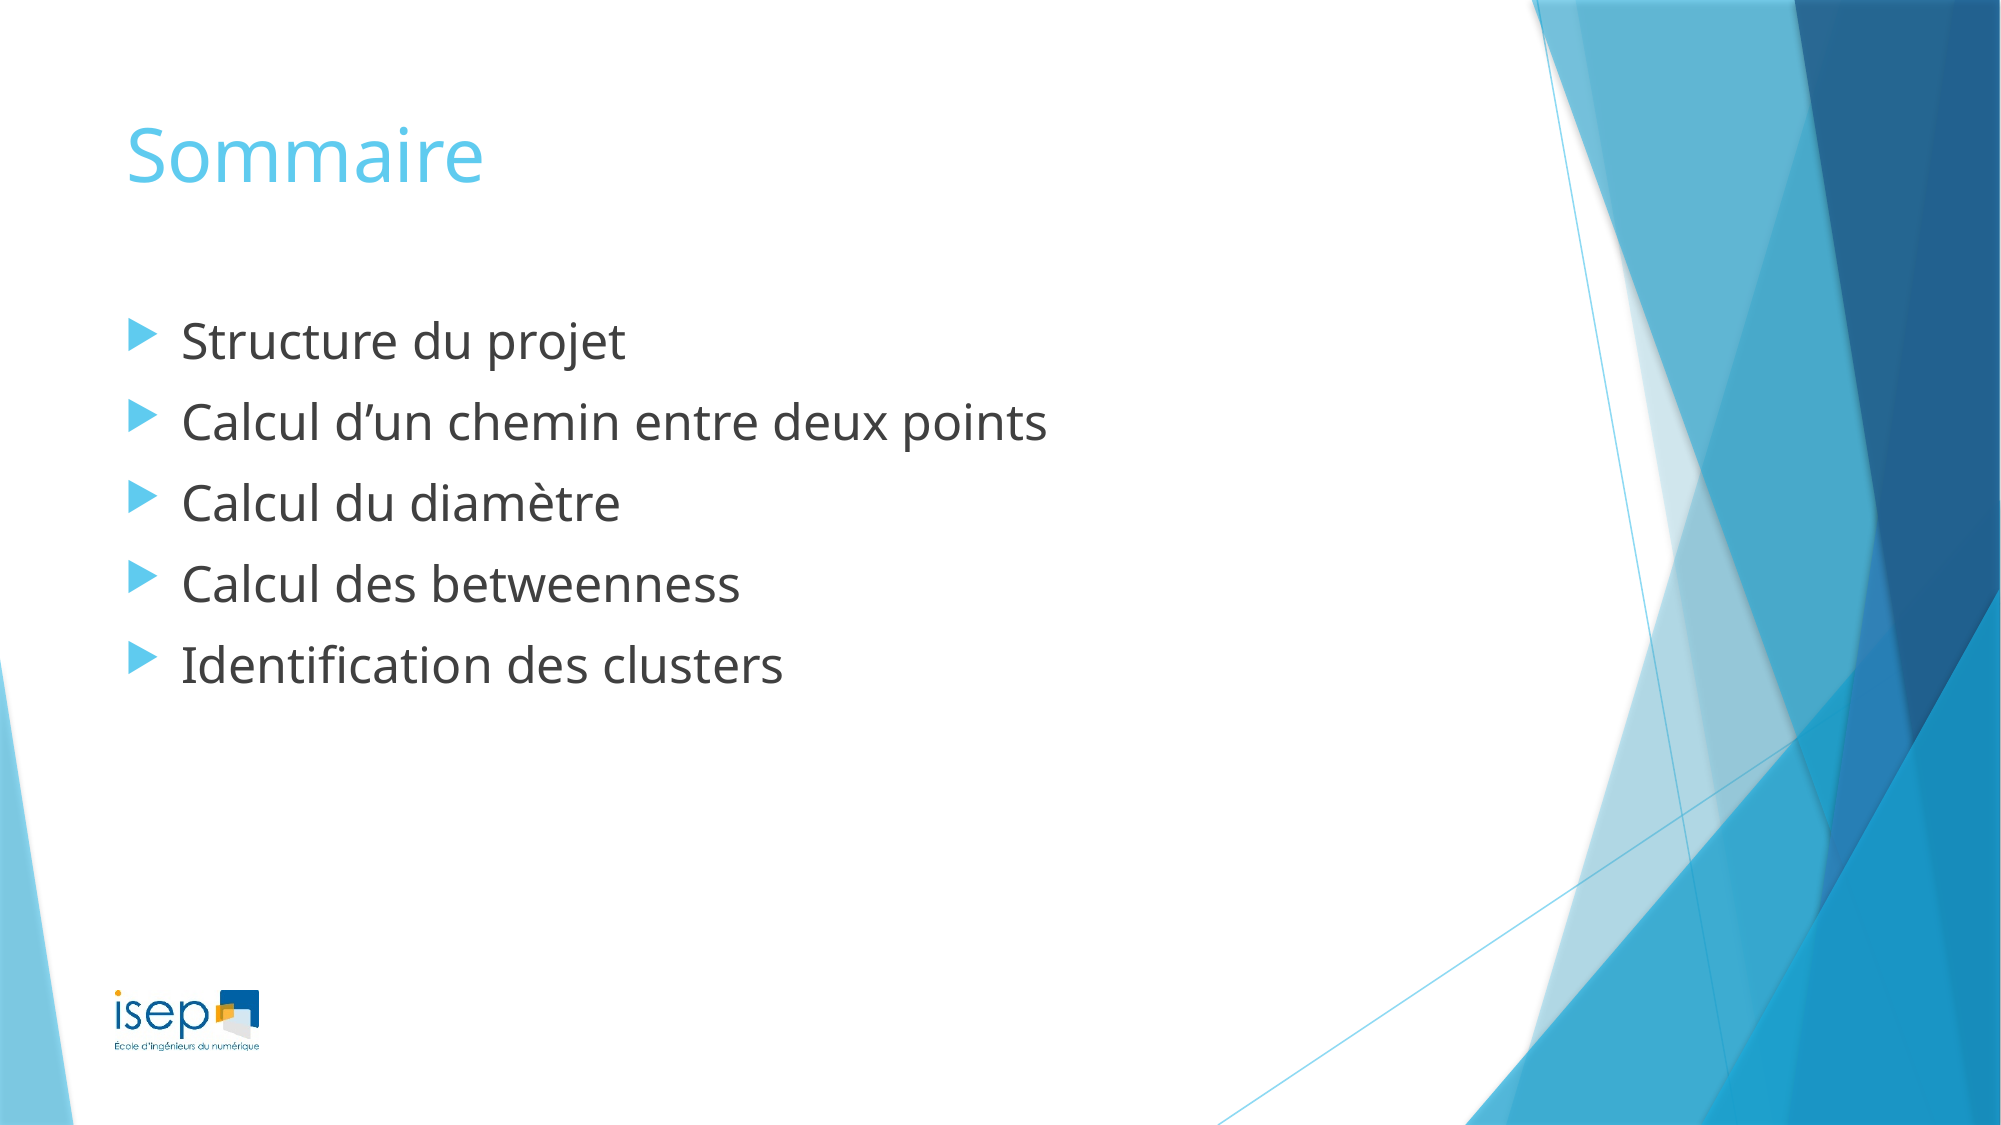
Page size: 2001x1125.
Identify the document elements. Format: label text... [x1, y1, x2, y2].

title Sommaire [111, 99, 1522, 261]
picture [115, 990, 259, 1051]
list Structure du projet Calcul d’un chemin entre deux points Calcul du diamètre Calcul des betweenness Identification des clusters [109, 302, 1520, 939]
